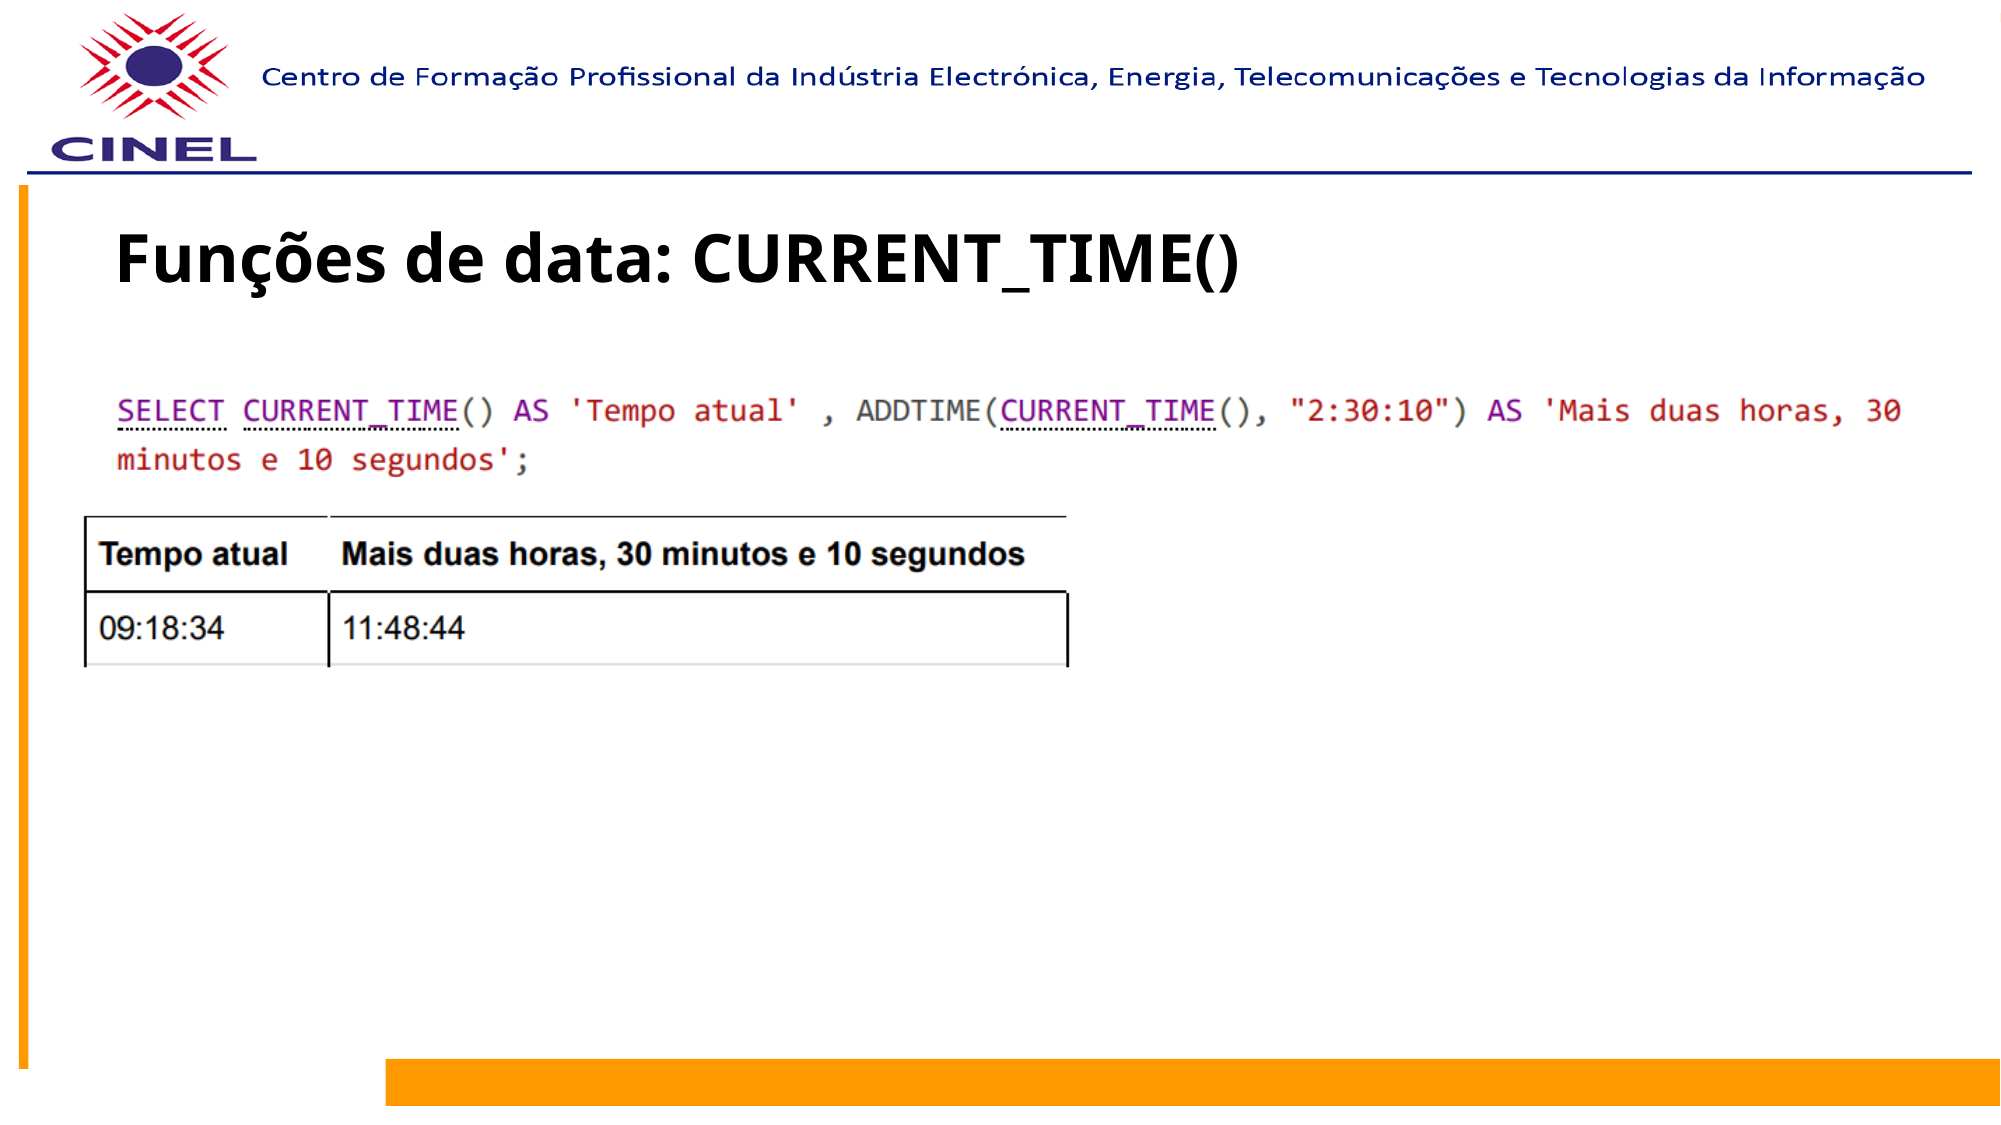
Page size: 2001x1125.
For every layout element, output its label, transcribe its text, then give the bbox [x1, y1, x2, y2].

picture [73, 379, 1927, 681]
title Funções de data: CURRENT_TIME() [99, 162, 1900, 350]
picture [7, 8, 2000, 185]
